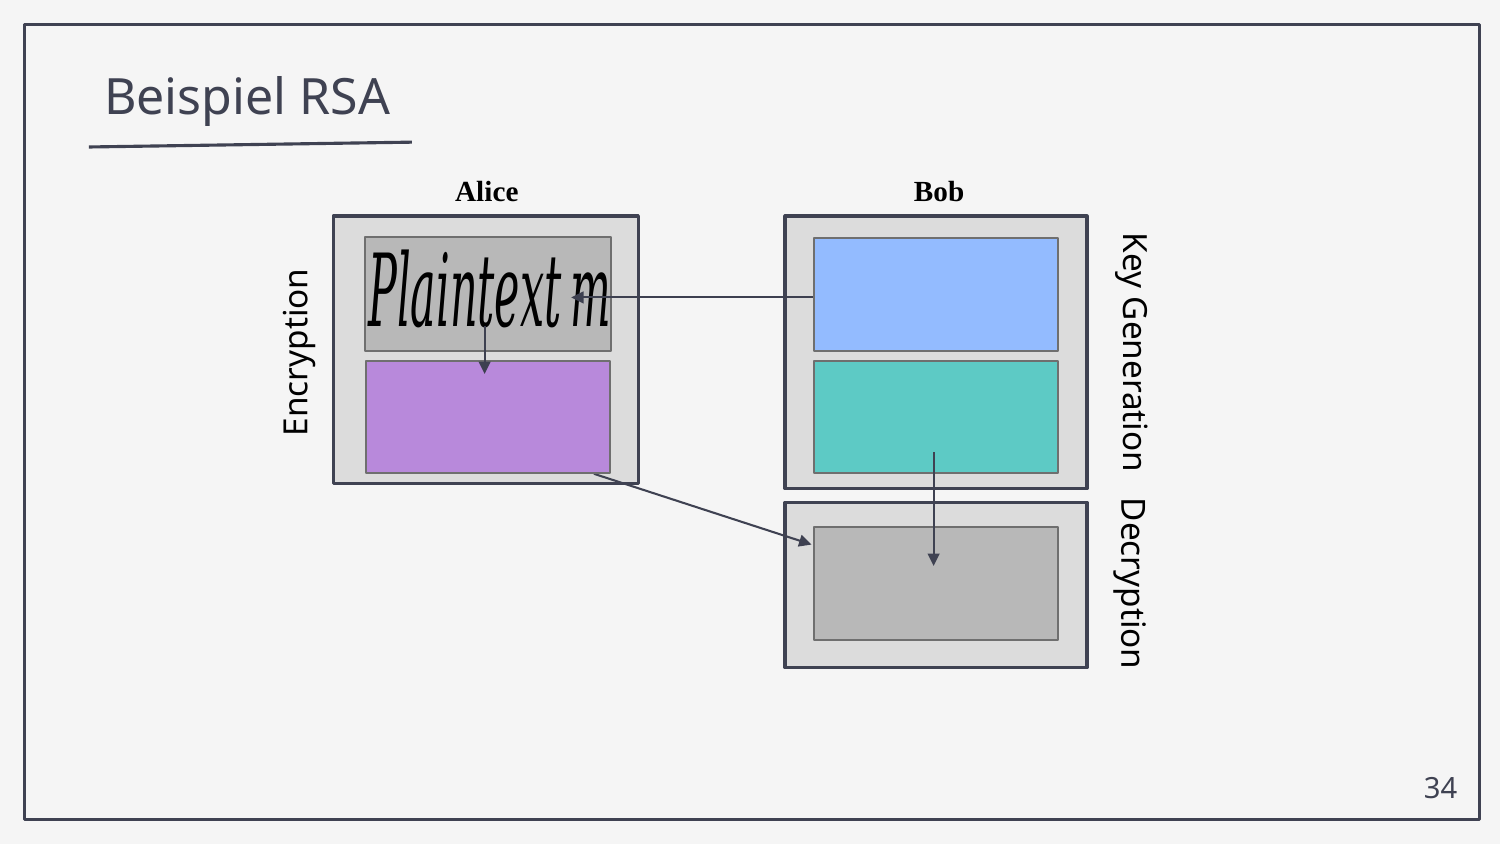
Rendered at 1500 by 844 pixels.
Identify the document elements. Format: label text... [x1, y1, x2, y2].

text_box Bob [888, 165, 990, 216]
text_box [331, 214, 640, 486]
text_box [88, 141, 413, 148]
text_box 34 [1409, 762, 1489, 812]
text_box Beispiel RSA [89, 49, 787, 144]
text_box Alice [436, 165, 538, 216]
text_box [593, 473, 812, 545]
text_box Decryption [1107, 436, 1163, 731]
text_box Encryption [266, 205, 322, 500]
text_box Key Generation [1109, 204, 1164, 500]
text_box [783, 500, 1089, 670]
text_box [783, 214, 1089, 491]
